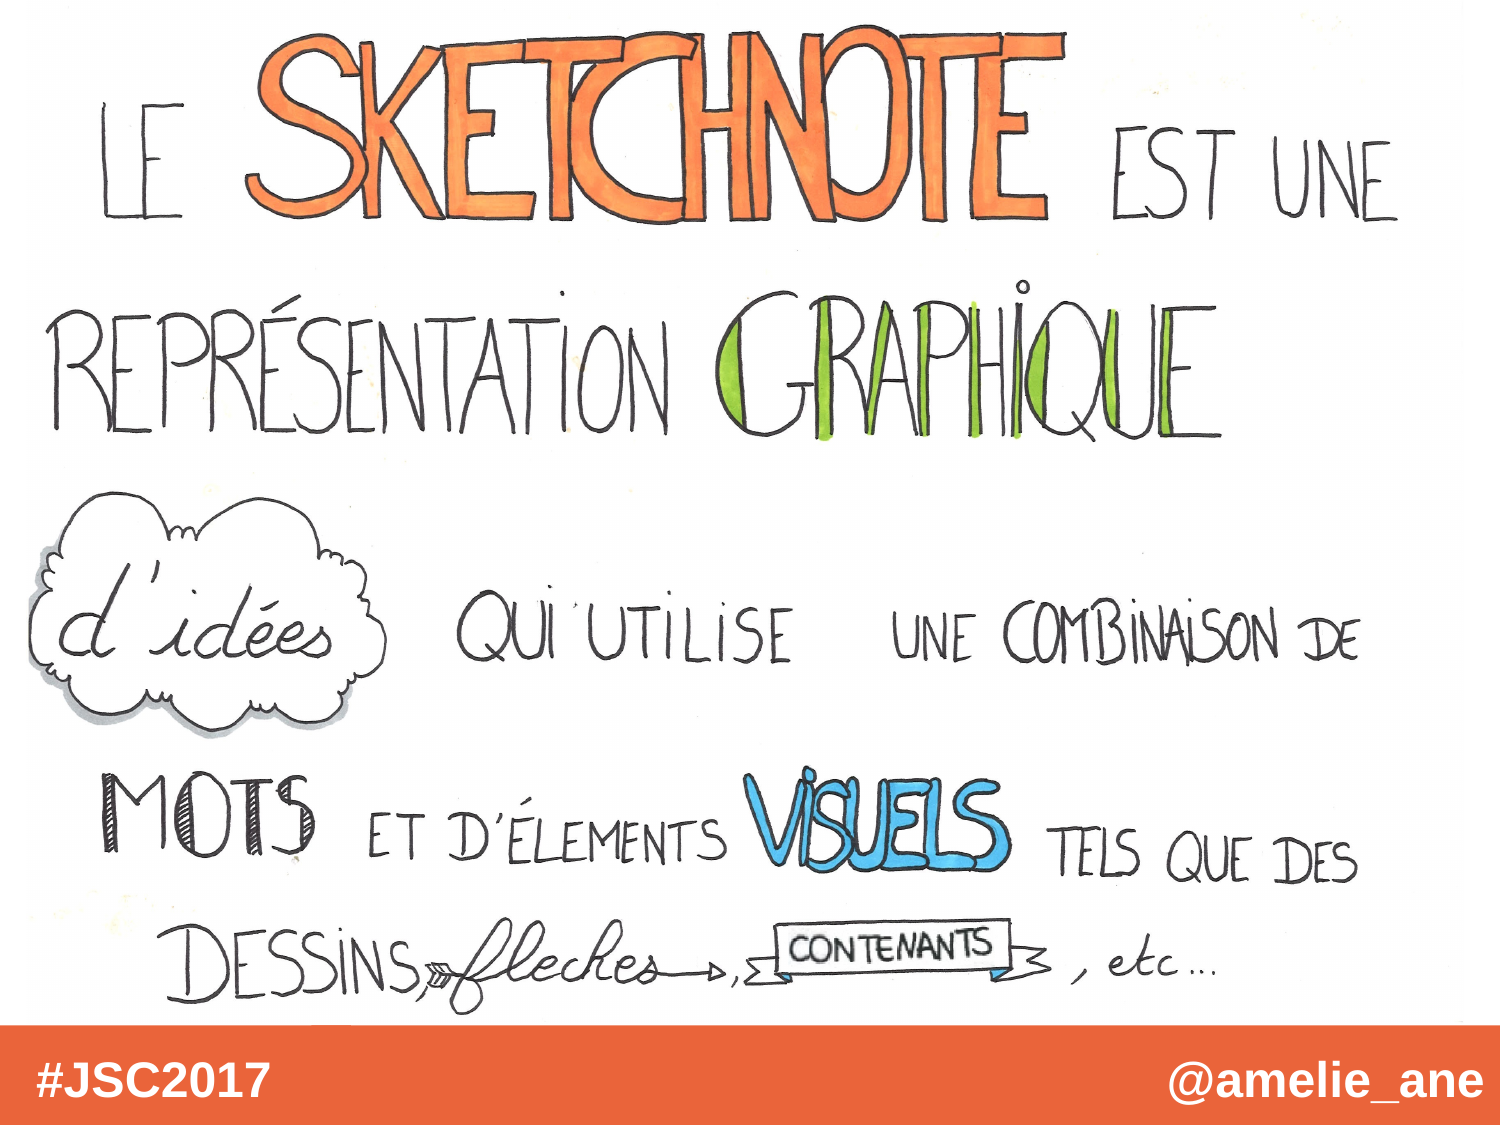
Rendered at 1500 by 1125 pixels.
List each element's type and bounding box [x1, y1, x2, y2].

picture [25, 0, 1464, 1025]
